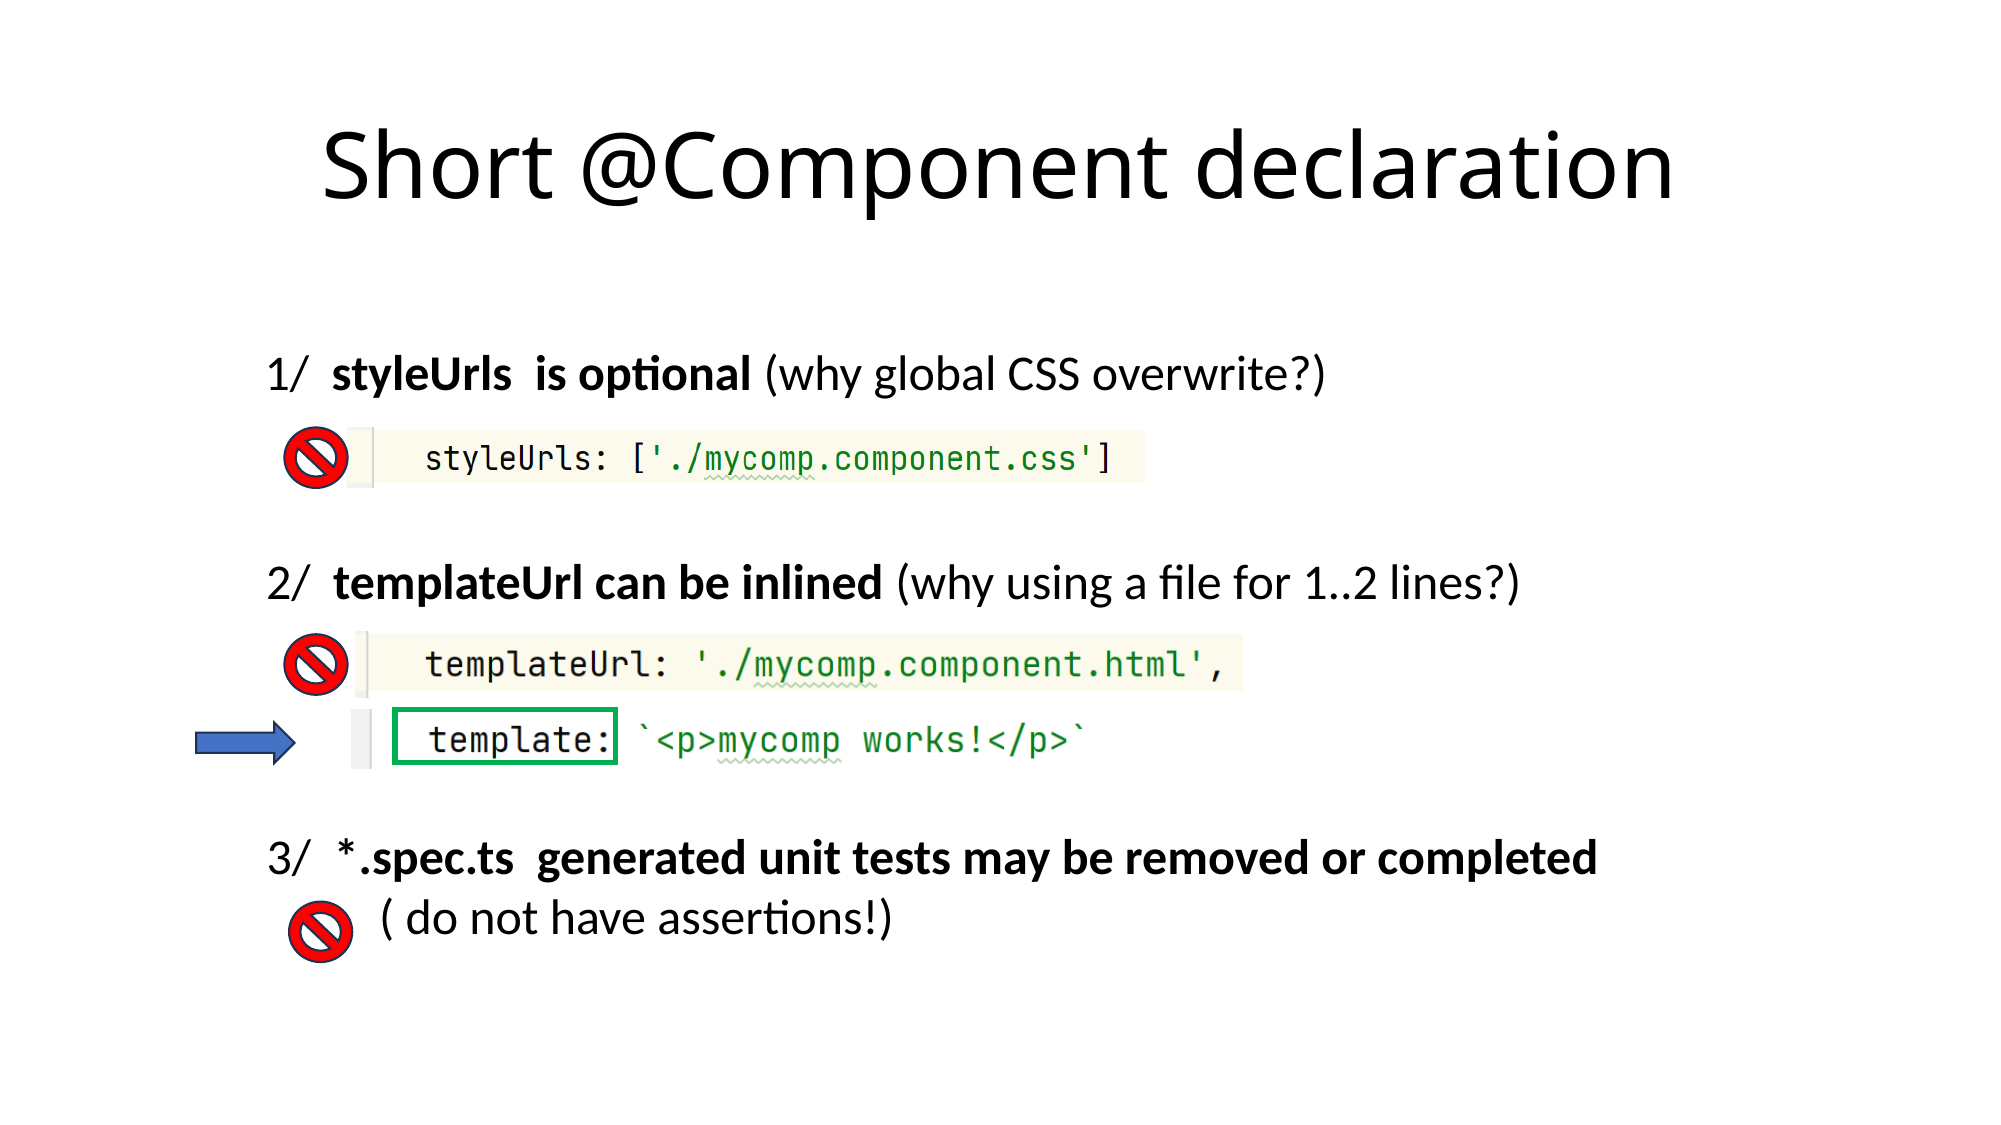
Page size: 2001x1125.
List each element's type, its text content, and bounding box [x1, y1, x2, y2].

title Short @Component declaration [137, 59, 1863, 278]
text_box 3/ *.spec.ts generated unit tests may be removed or completed ( do not have assertions!) [251, 816, 1614, 952]
text_box 1/ styleUrls is optional (why global CSS overwrite?) [249, 332, 1354, 408]
text_box [283, 426, 347, 490]
text_box 2/ templateUrl can be inlined (why using a file for 1..2 lines?) [251, 542, 1537, 617]
text_box [283, 633, 349, 696]
text_box [287, 900, 354, 964]
text_box [195, 719, 297, 766]
picture [355, 631, 1243, 699]
picture [347, 427, 1145, 488]
picture [351, 709, 1091, 769]
